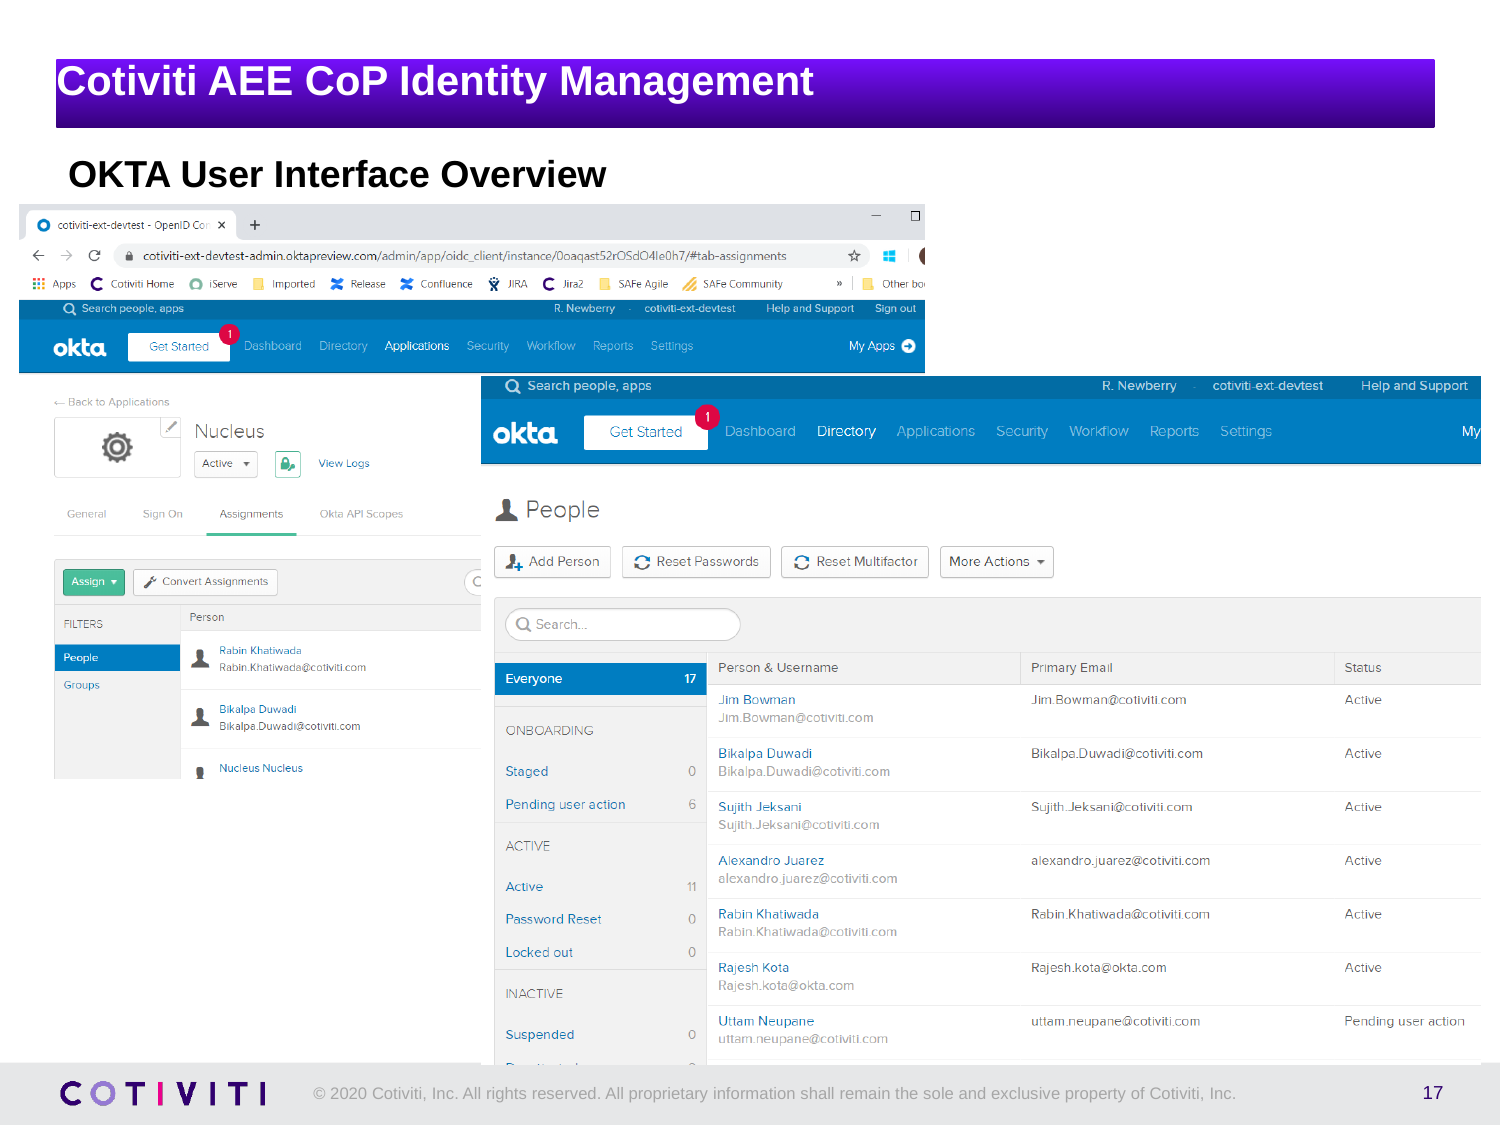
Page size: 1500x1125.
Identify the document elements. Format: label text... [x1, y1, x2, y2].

picture [56, 1066, 277, 1119]
title Cotiviti AEE CoP Identity Management [56, 59, 1435, 128]
picture [18, 321, 1481, 1065]
picture [514, 383, 520, 393]
text_box OKTA User Interface Overview [53, 142, 623, 203]
picture [18, 204, 925, 299]
slide_number 17 [1384, 1069, 1444, 1115]
